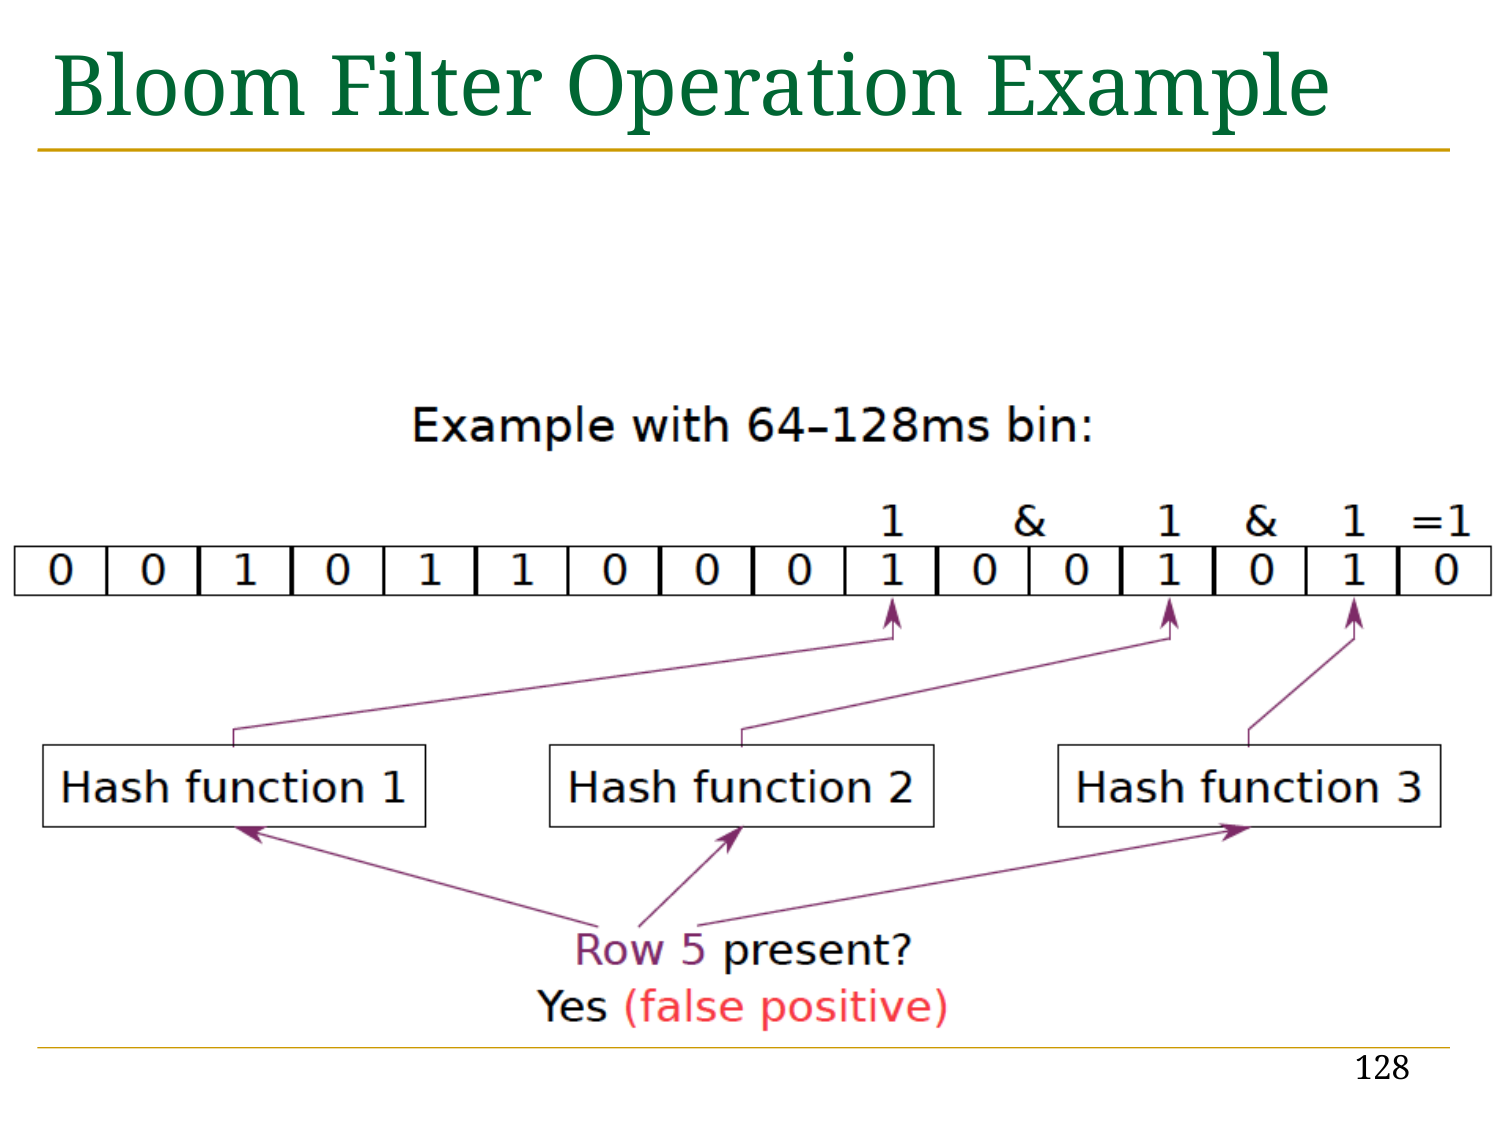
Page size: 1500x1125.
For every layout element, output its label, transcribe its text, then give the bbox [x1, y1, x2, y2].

slide_number 128 [1074, 1056, 1426, 1100]
picture [0, 382, 1500, 1048]
title Bloom Filter Operation Example [37, 24, 1450, 200]
